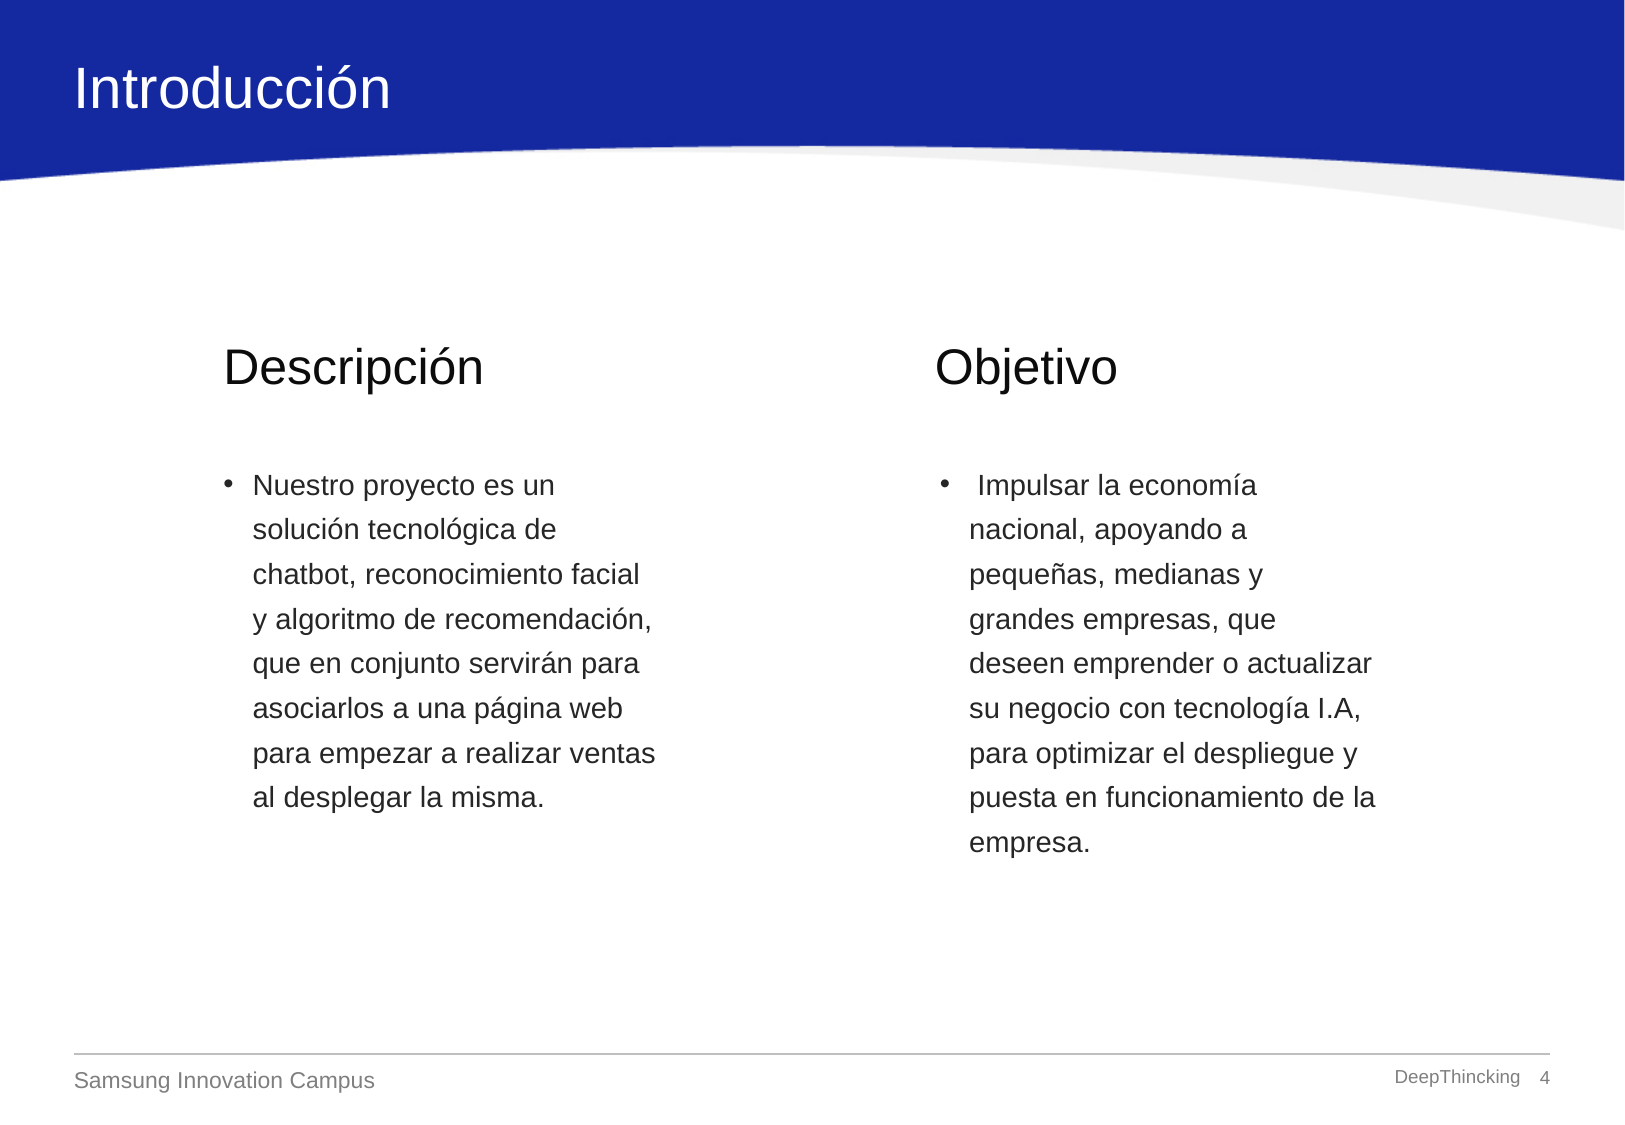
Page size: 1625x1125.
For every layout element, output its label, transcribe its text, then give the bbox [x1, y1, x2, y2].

list Nuestro proyecto es un solución tecnológica de chatbot, reconocimiento facial y algoritmo de recomendación, que en conjunto servirán para asociarlos a una página web para empezar a realizar ventas al desplegar la misma. [223, 456, 661, 842]
picture [0, 0, 1625, 1125]
text_box DeepThincking [1379, 1057, 1537, 1095]
list Impulsar la economía nacional, apoyando a pequeñas, medianas y grandes empresas, que deseen emprender o actualizar su negocio con tecnología I.A, para optimizar el despliegue y puesta en funcionamiento de la empresa. [940, 456, 1378, 842]
text_box Introducción [73, 50, 1475, 121]
title Descripción Objetivo [223, 334, 1625, 523]
